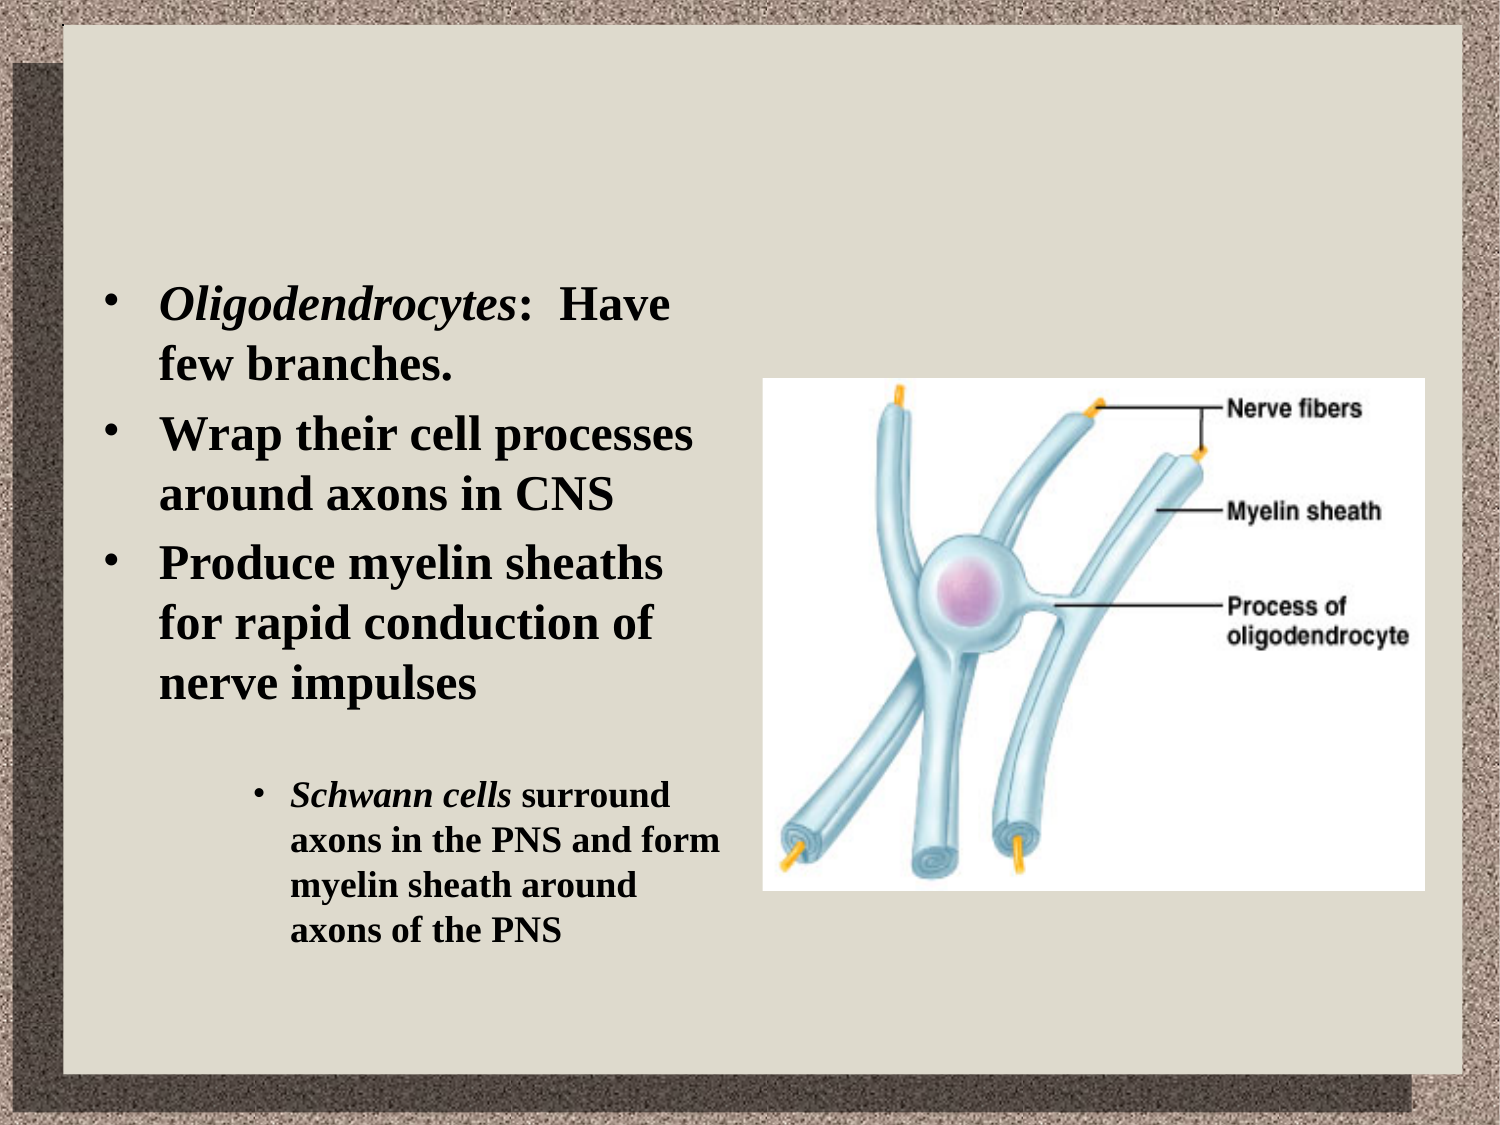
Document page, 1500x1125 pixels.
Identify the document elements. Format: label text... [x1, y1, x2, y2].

picture [0, 0, 1500, 1125]
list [762, 377, 1426, 891]
list Oligodendrocytes: Have few branches. Wrap their cell processes around axons in CNS Produce myelin sheaths for rapid conduction of nerve impulses Schwann cells surround axons in the PNS and form myelin sheath around axons of the PNS [87, 262, 750, 963]
